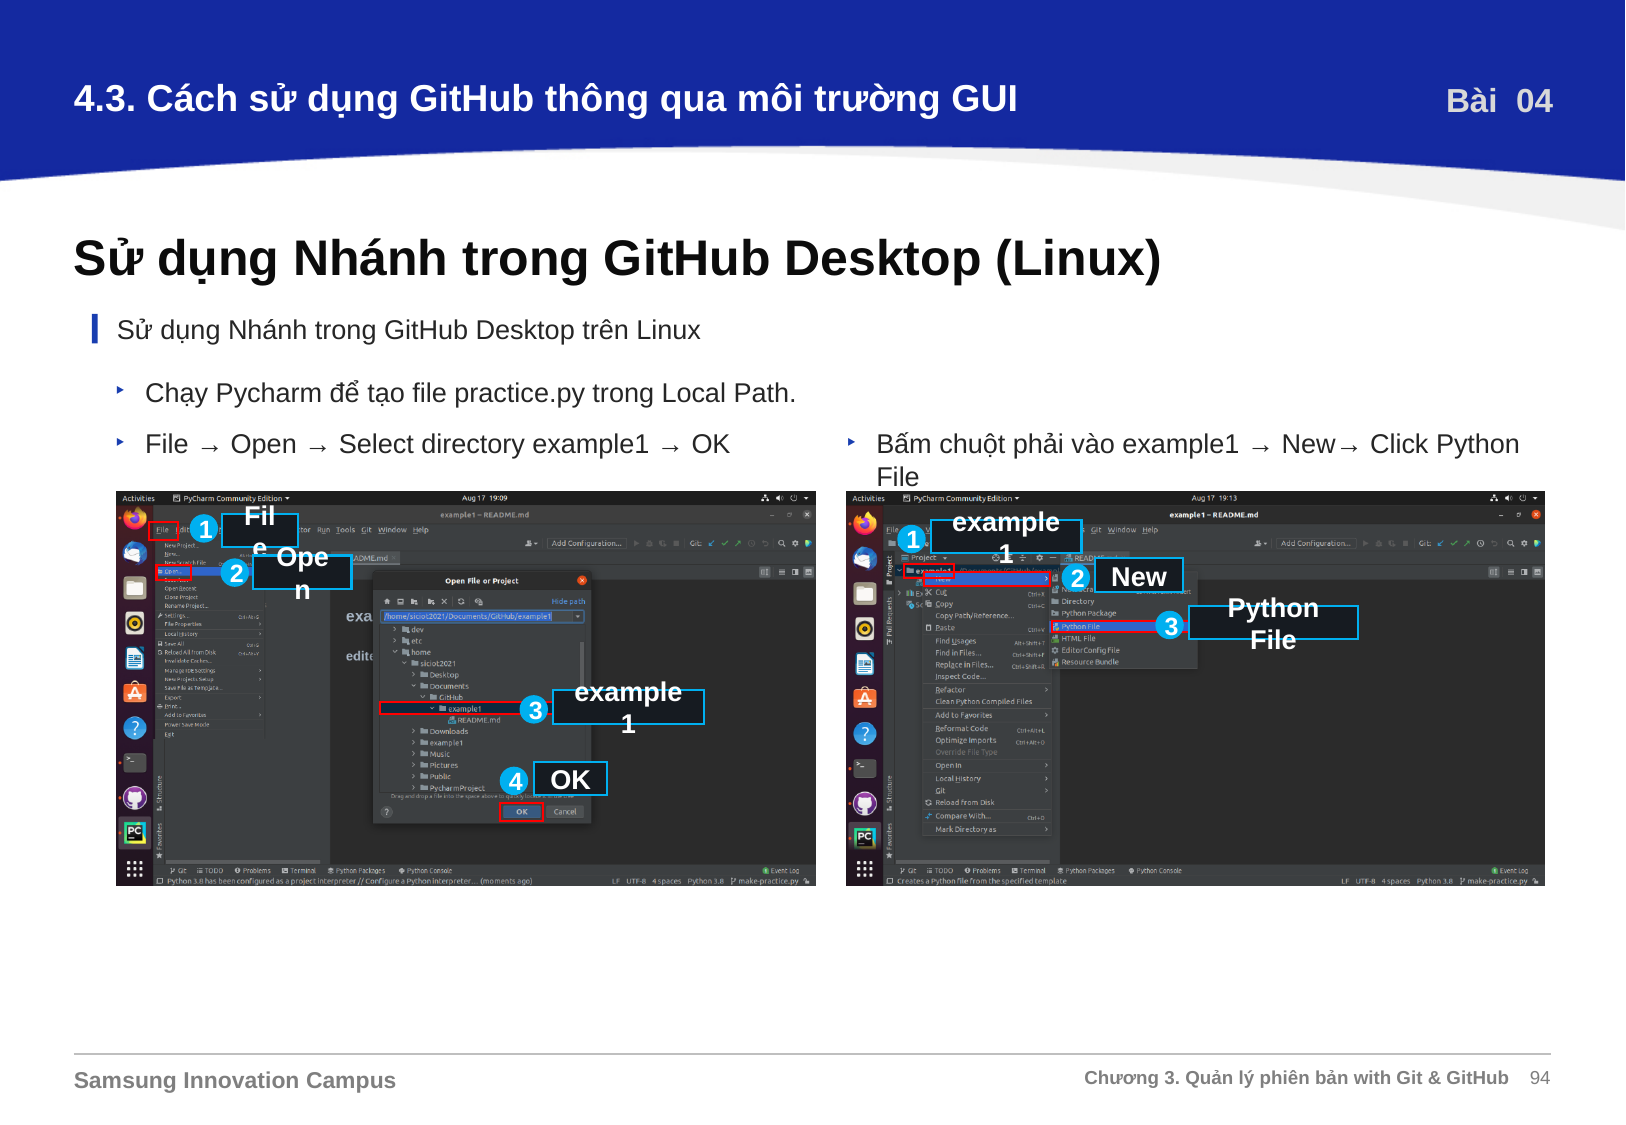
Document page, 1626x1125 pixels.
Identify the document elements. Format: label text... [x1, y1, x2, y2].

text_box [1061, 558, 1184, 593]
picture [0, 0, 1625, 1125]
text_box Chạy Pycharm để tạo file practice.py trong Local Path. [115, 363, 1533, 420]
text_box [1155, 605, 1359, 640]
text_box Bấm chuột phải vào example1 → New→ Click Python File [846, 414, 1582, 545]
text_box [73, 73, 1554, 120]
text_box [91, 311, 1533, 346]
text_box Sử dụng Nhánh trong GitHub Desktop (Linux) [73, 225, 1552, 286]
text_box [499, 761, 608, 796]
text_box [116, 491, 1546, 887]
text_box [519, 689, 704, 724]
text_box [897, 519, 1082, 554]
text_box File → Open → Select directory example1 → OK [115, 414, 758, 471]
